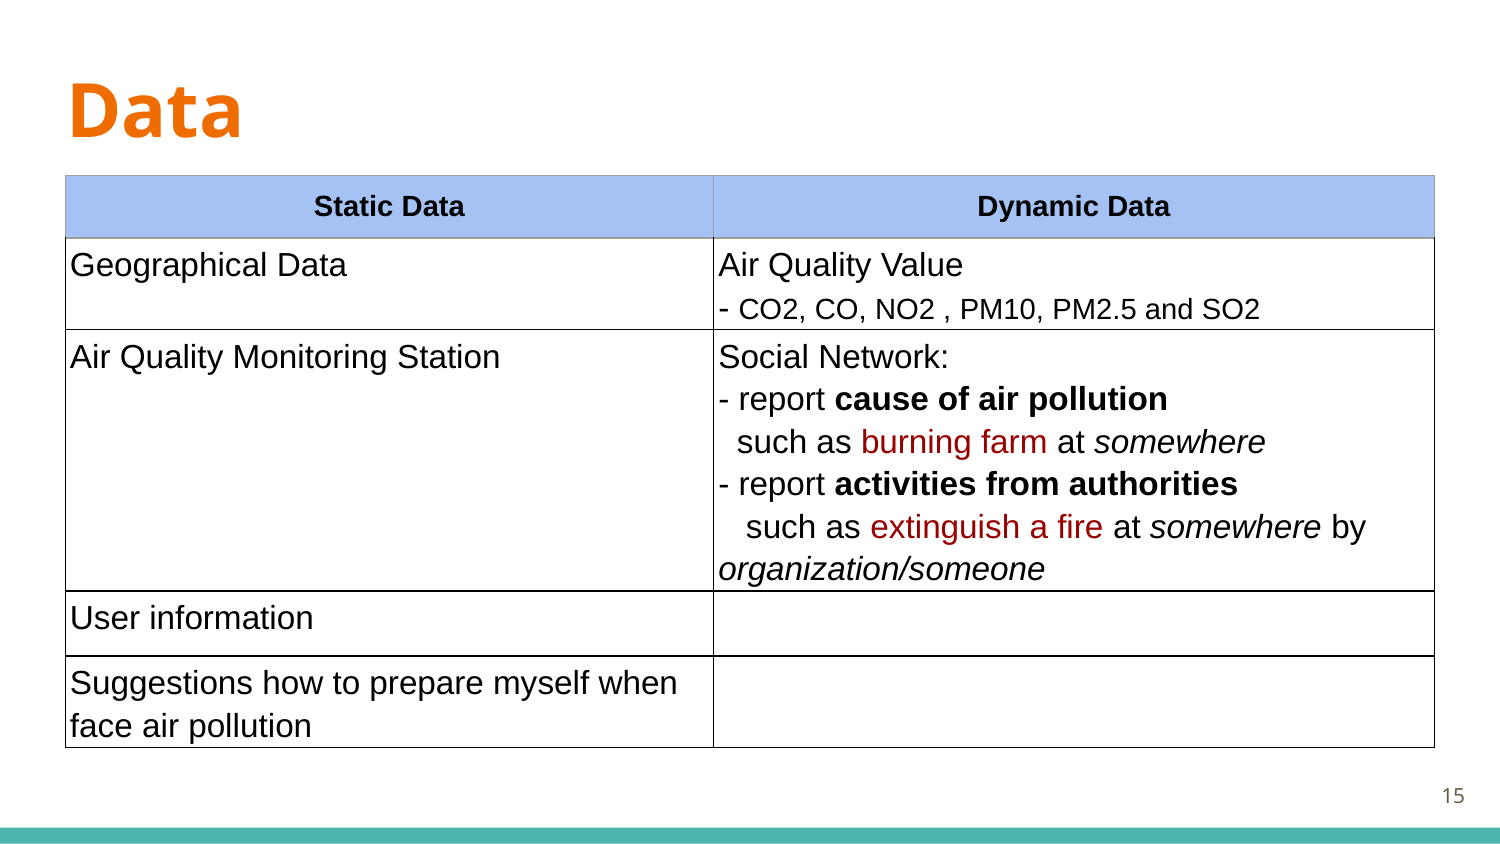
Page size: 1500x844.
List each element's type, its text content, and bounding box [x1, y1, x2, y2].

table_header Dynamic Data [714, 176, 1434, 237]
table_cell Air Quality Value - CO2, CO, NO2 , PM10, PM2.5 and SO2 [714, 239, 1434, 329]
table_cell [714, 657, 1434, 747]
title Data [51, 48, 1449, 164]
table_cell Air Quality Monitoring Station [66, 330, 713, 590]
table_cell Social Network: - report cause of air pollution such as burning farm at somewhere - report activities from authorities such as extinguish a fire at somewhere by organization/someone [714, 330, 1434, 590]
table_cell Suggestions how to prepare myself when face air pollution [66, 657, 713, 747]
table_header Static Data [66, 176, 713, 237]
slide_number ‹#› [1389, 764, 1480, 830]
table_cell [714, 592, 1434, 655]
table_cell Geographical Data [66, 239, 713, 329]
table_cell User information [66, 592, 713, 655]
